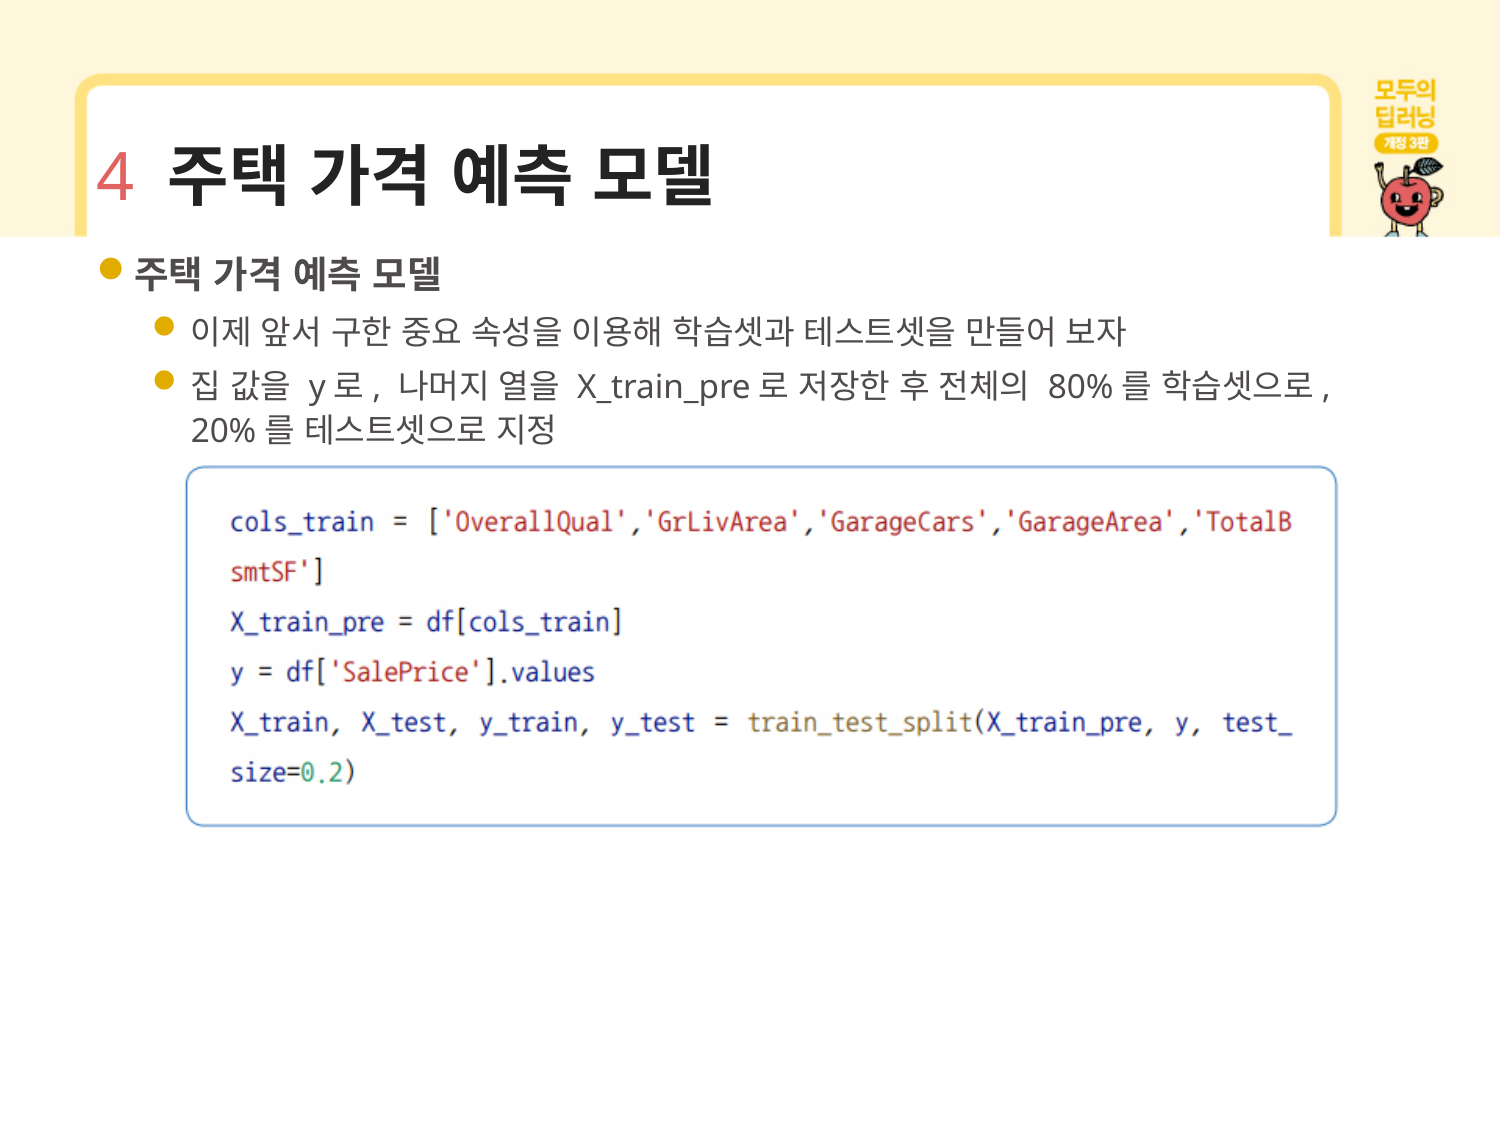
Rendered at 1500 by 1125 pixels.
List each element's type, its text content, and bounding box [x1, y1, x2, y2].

list 주택 가격 예측 모델 이제 앞서 구한 중요 속성을 이용해 학습셋과 테스트셋을 만들어 보자 집 값을 y로, 나머지 열을 X_train_pre로 저장한 후 전체의 80%를 학습셋으로, 20%를 테스트셋으로 지정 [81, 239, 1412, 1054]
picture [0, 0, 1500, 1125]
title 4 주택 가격 예측 모델 [81, 90, 1412, 222]
